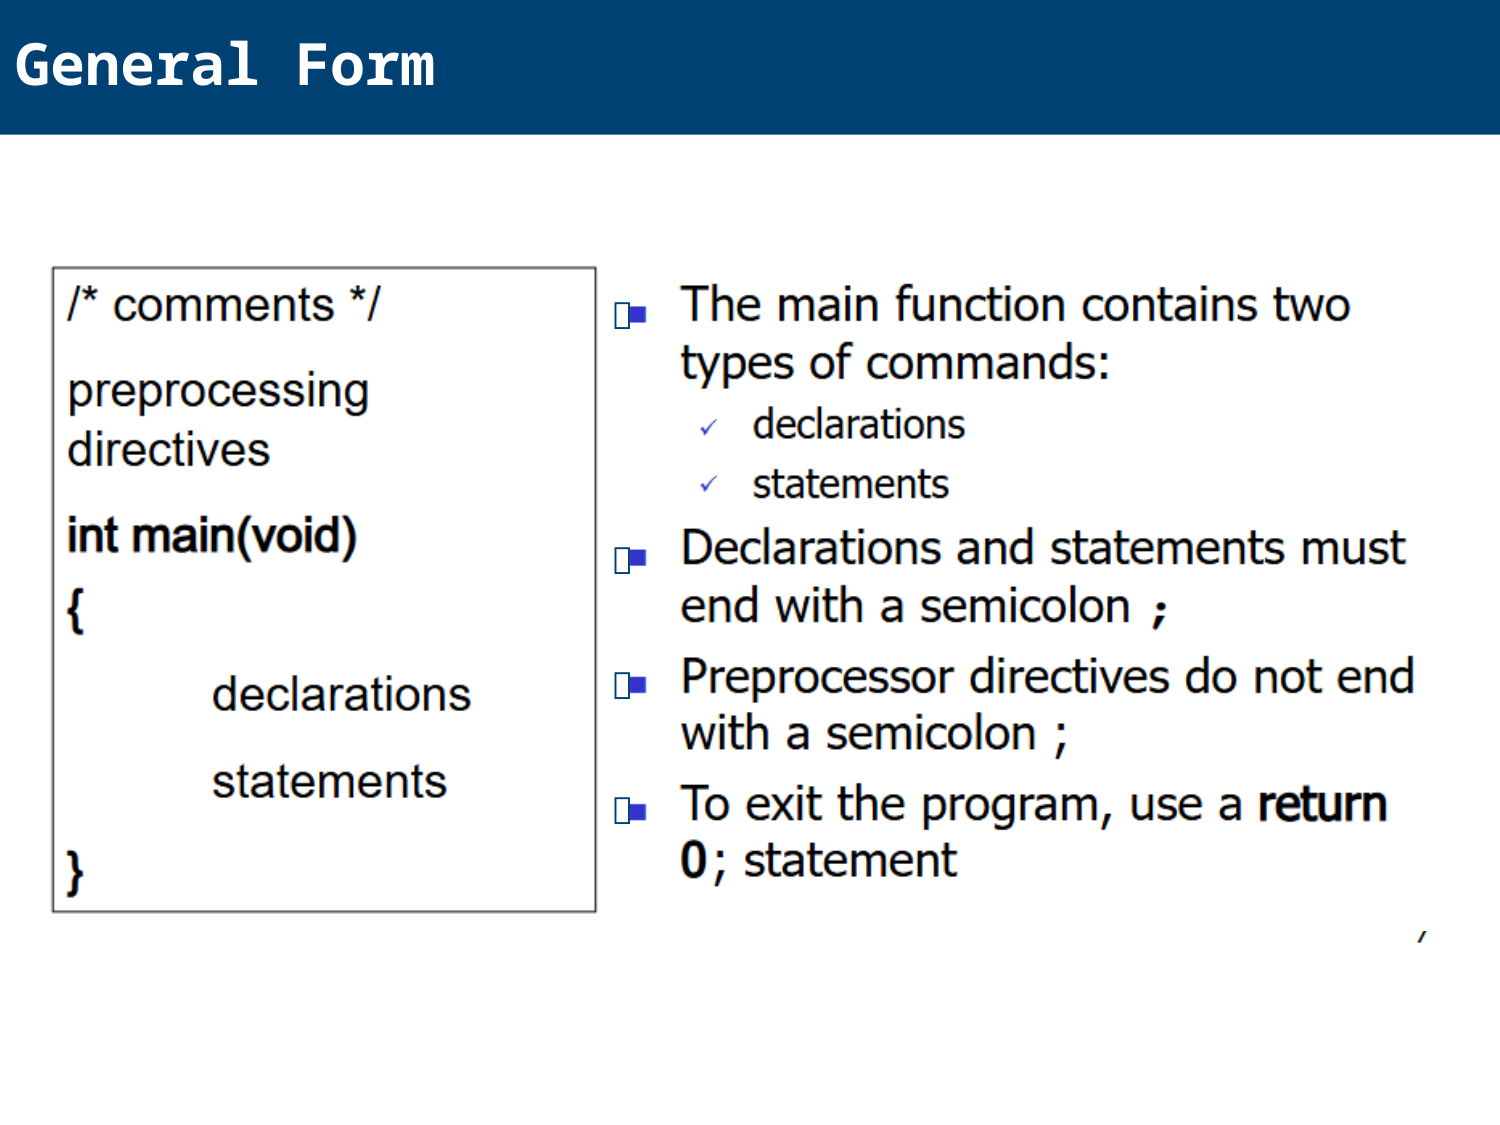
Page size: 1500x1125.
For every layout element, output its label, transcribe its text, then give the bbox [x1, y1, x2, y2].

text_box General Form [0, 0, 1500, 135]
picture [0, 135, 1500, 1125]
